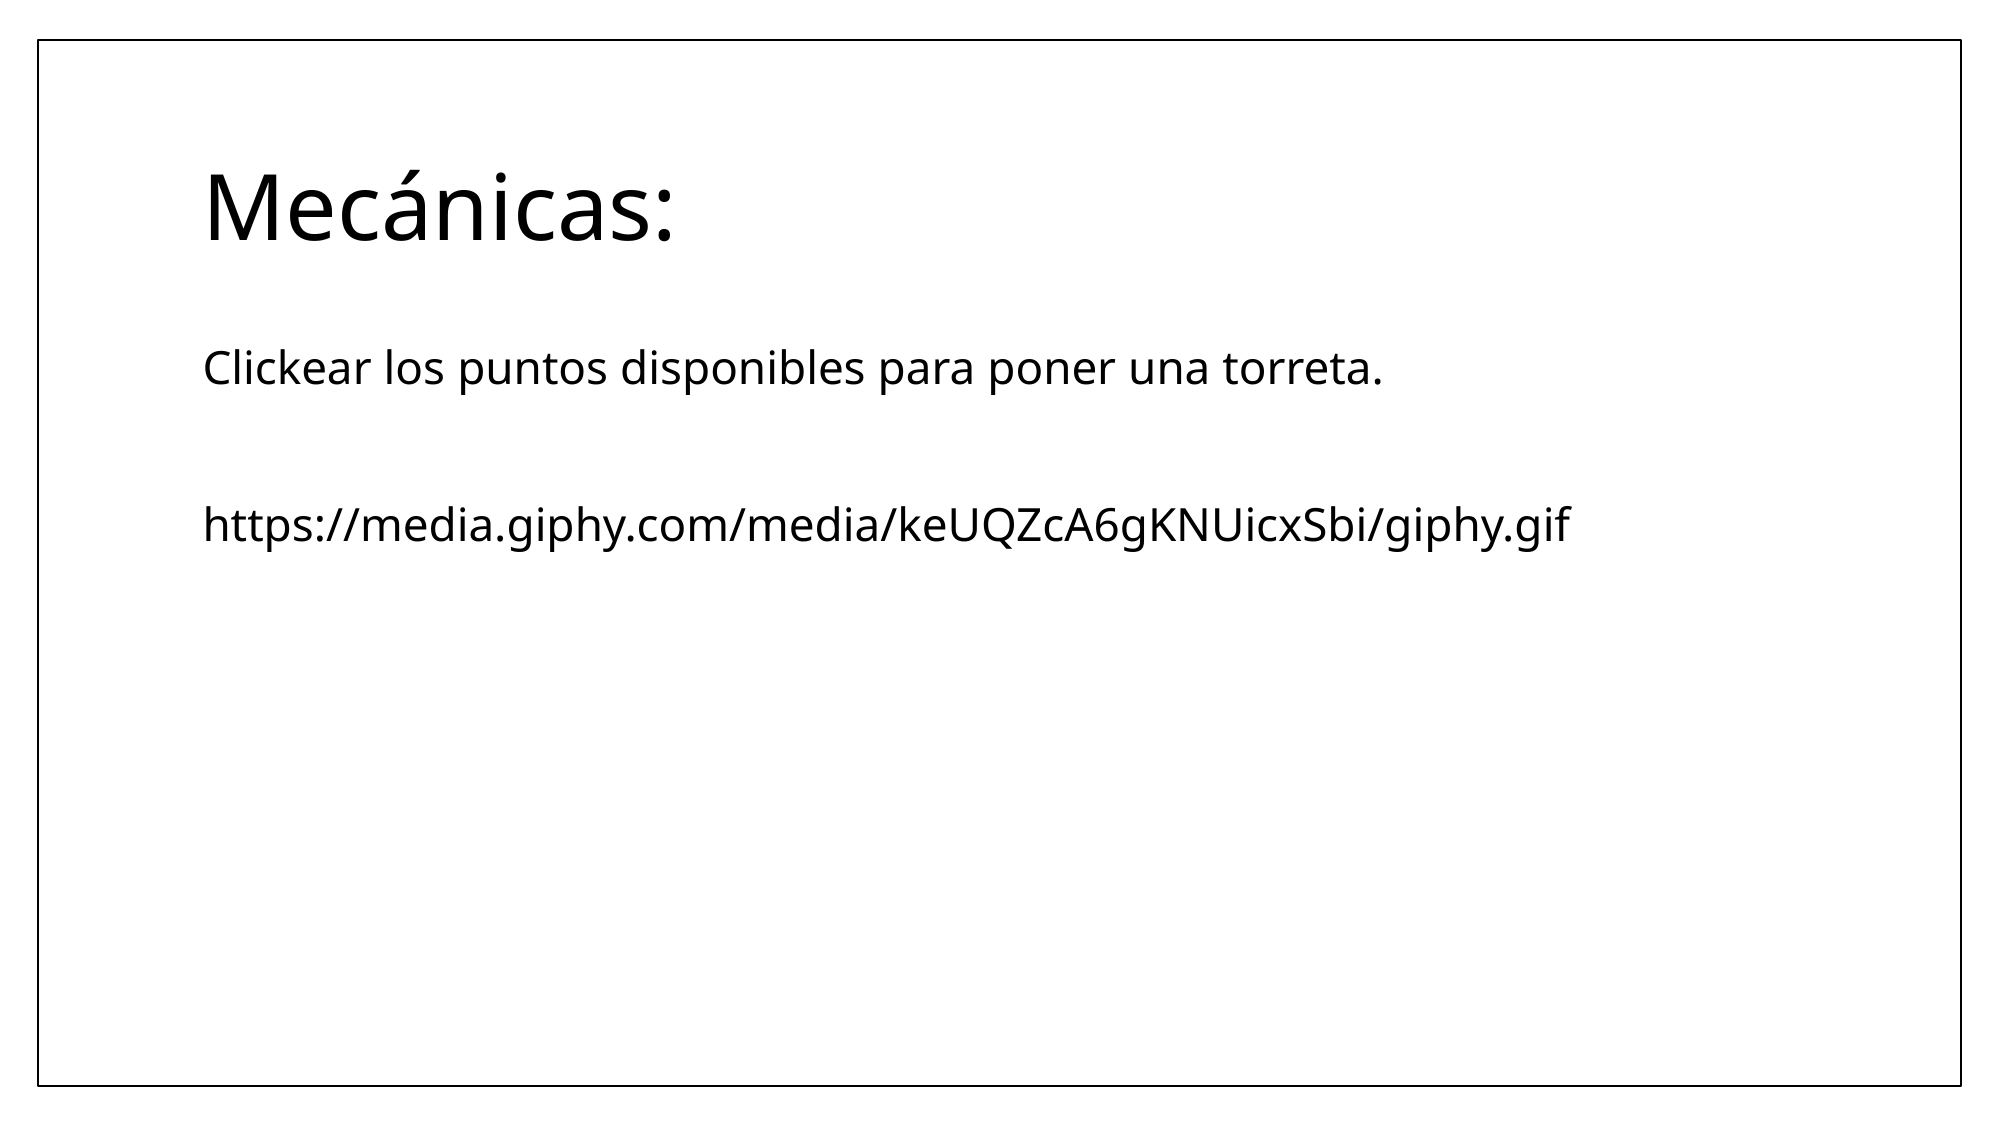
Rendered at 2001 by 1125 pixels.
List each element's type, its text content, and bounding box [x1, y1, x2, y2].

list Clickear los puntos disponibles para poner una torreta. https://media.giphy.com/media/keUQZcA6gKNUicxSbi/giphy.gif [187, 337, 1808, 1000]
title Mecánicas: [187, 99, 1808, 323]
